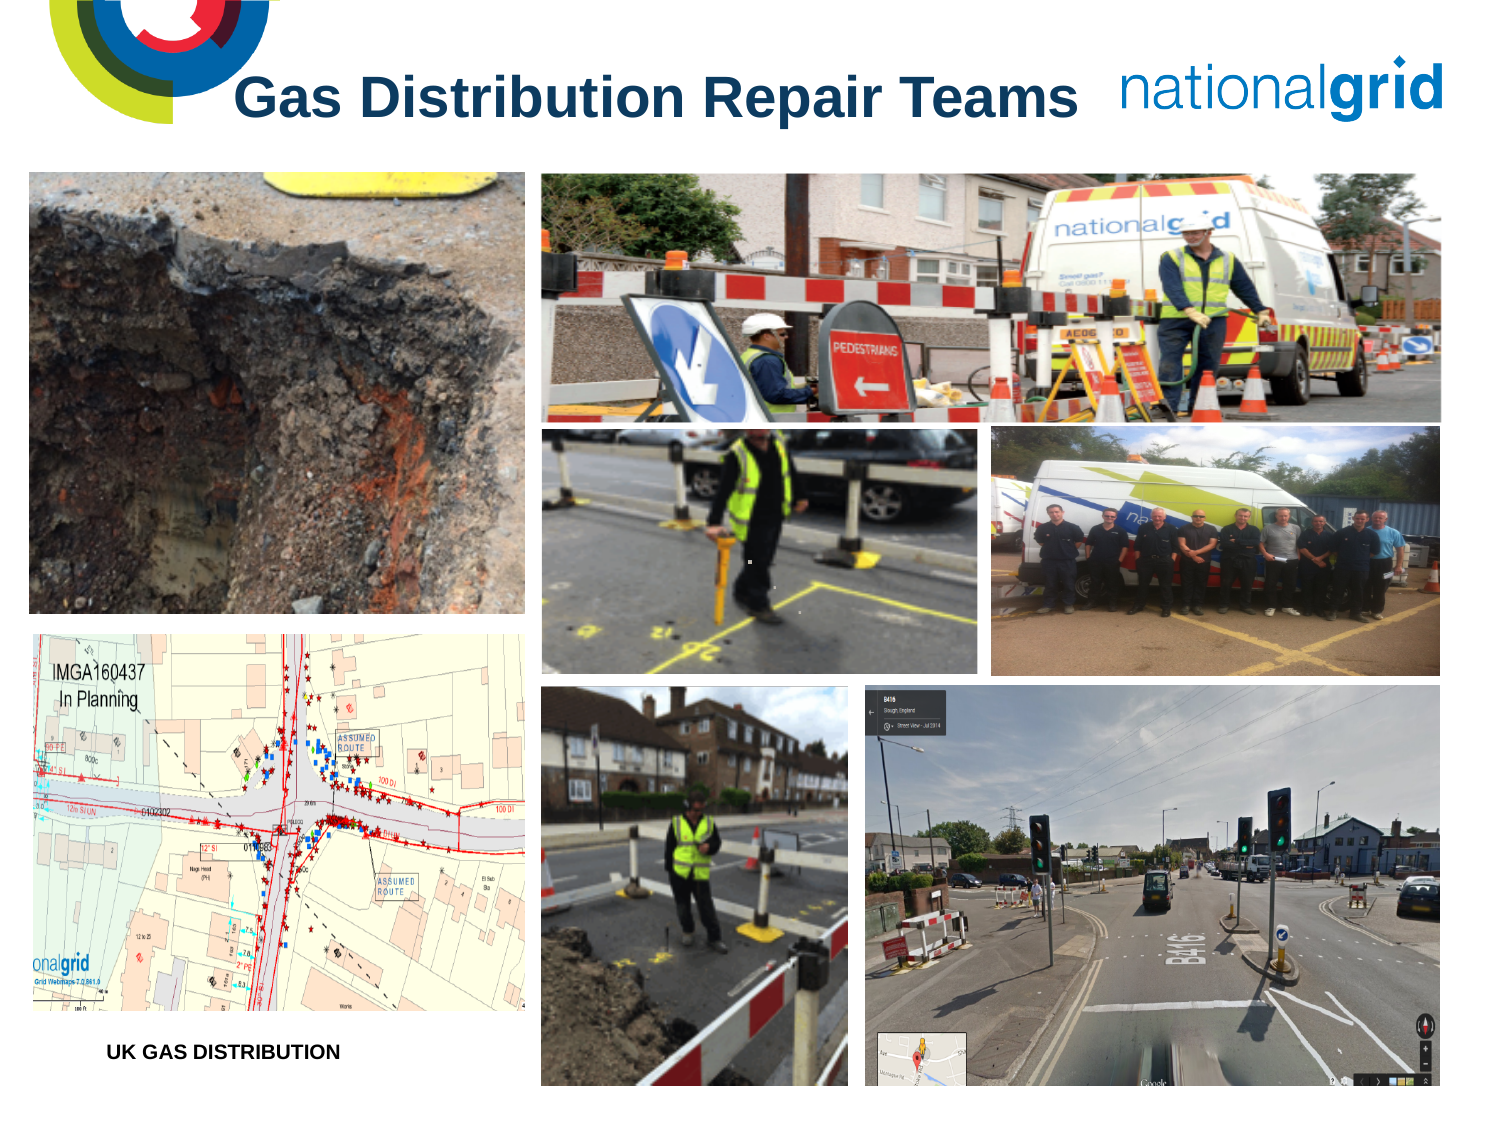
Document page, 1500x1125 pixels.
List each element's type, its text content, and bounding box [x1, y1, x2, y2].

picture [541, 429, 978, 674]
picture [541, 685, 848, 1086]
picture [528, 168, 1456, 676]
picture [29, 172, 525, 614]
picture [33, 634, 525, 1011]
picture [49, 0, 280, 124]
picture [1122, 55, 1442, 122]
title Gas Distribution Repair Teams [233, 59, 1431, 150]
picture [865, 685, 1441, 1086]
